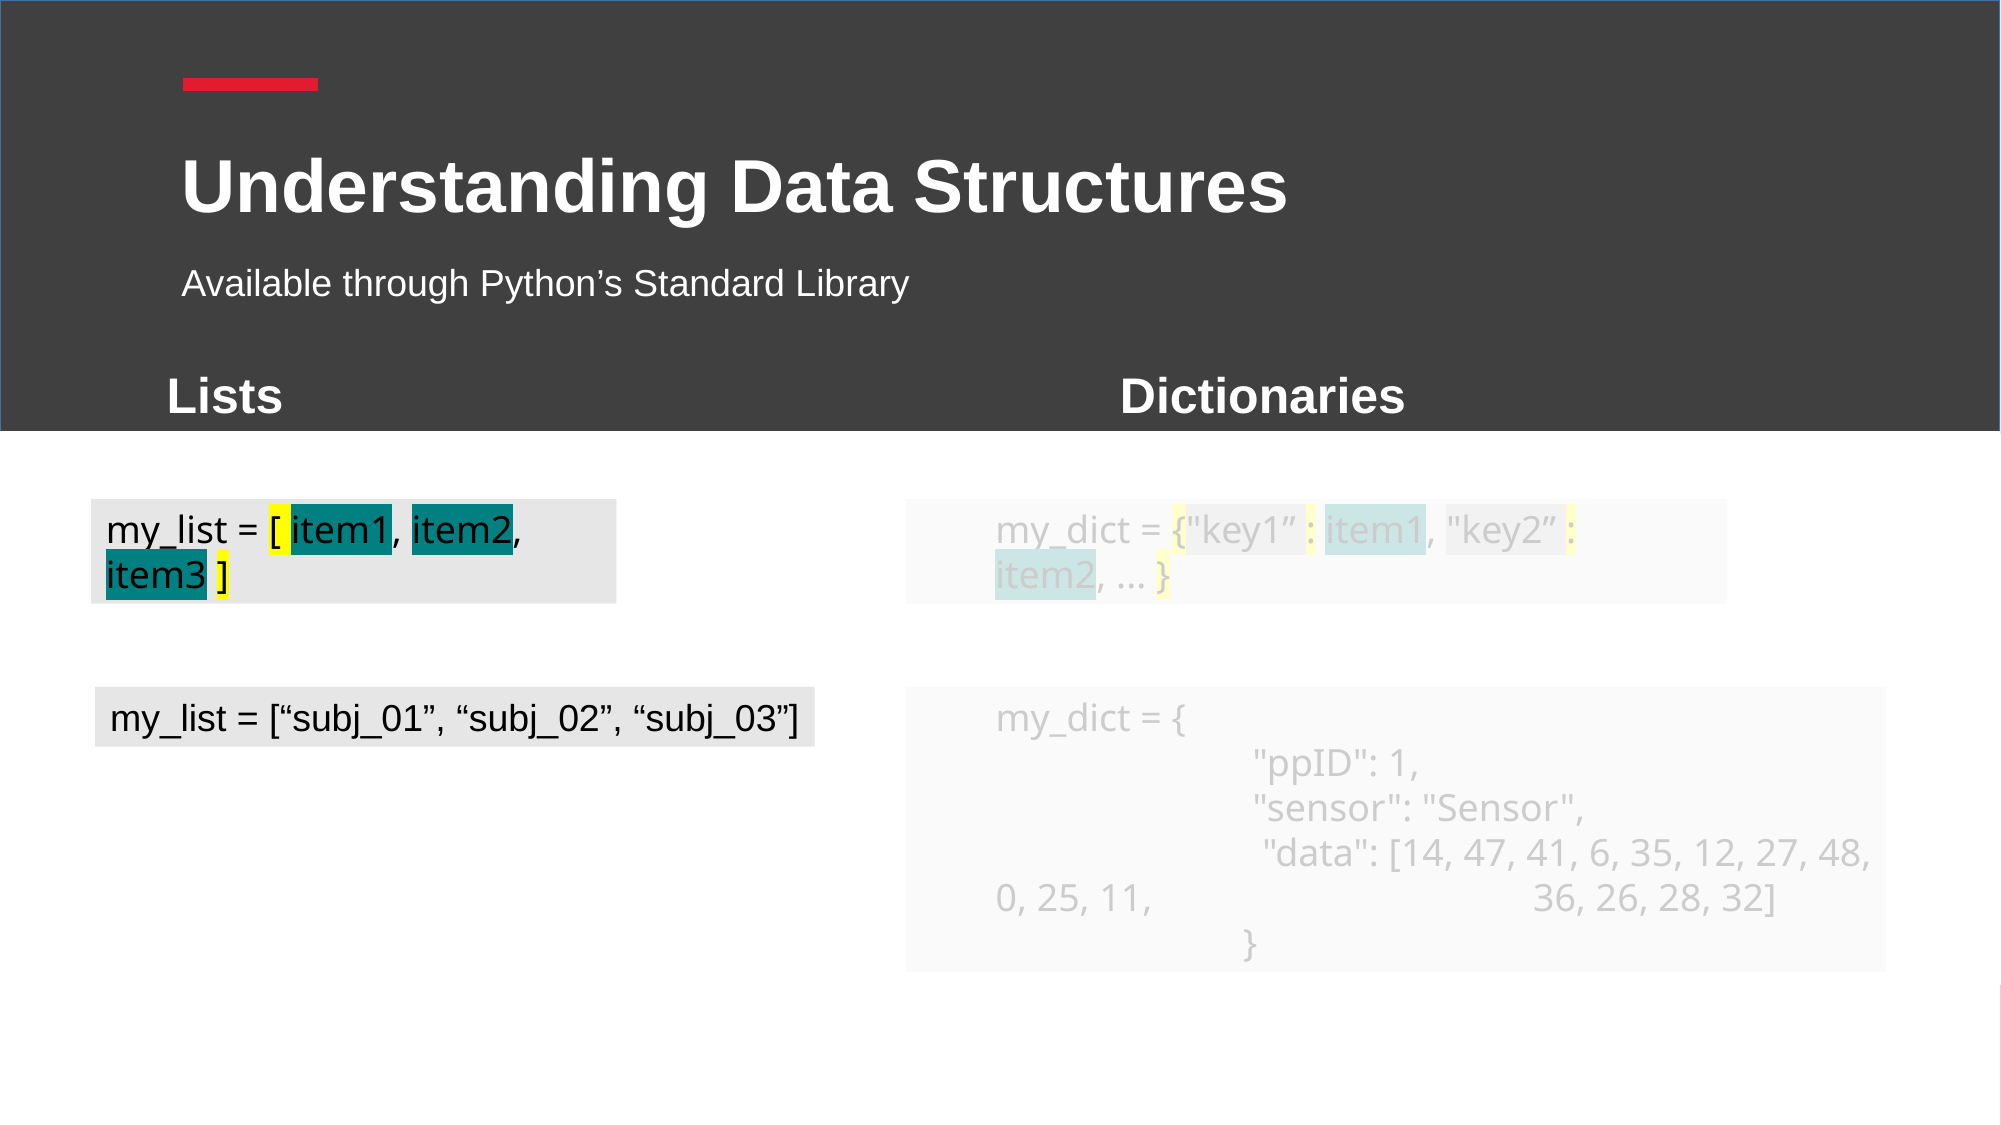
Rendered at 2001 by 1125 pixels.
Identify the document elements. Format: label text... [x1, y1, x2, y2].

text_box my_list = [“subj_01”, “subj_02”, “subj_03”] [95, 686, 815, 747]
text_box my_list = [ item1, item2, item3 ] [91, 499, 617, 604]
text_box [878, 433, 2000, 1125]
list Available through Python’s Standard Library [181, 251, 1674, 388]
text_box Lists [151, 356, 299, 432]
text_box [0, 431, 2000, 1125]
title Understanding Data Structures [181, 148, 1674, 251]
text_box Dictionaries [1105, 356, 1422, 432]
